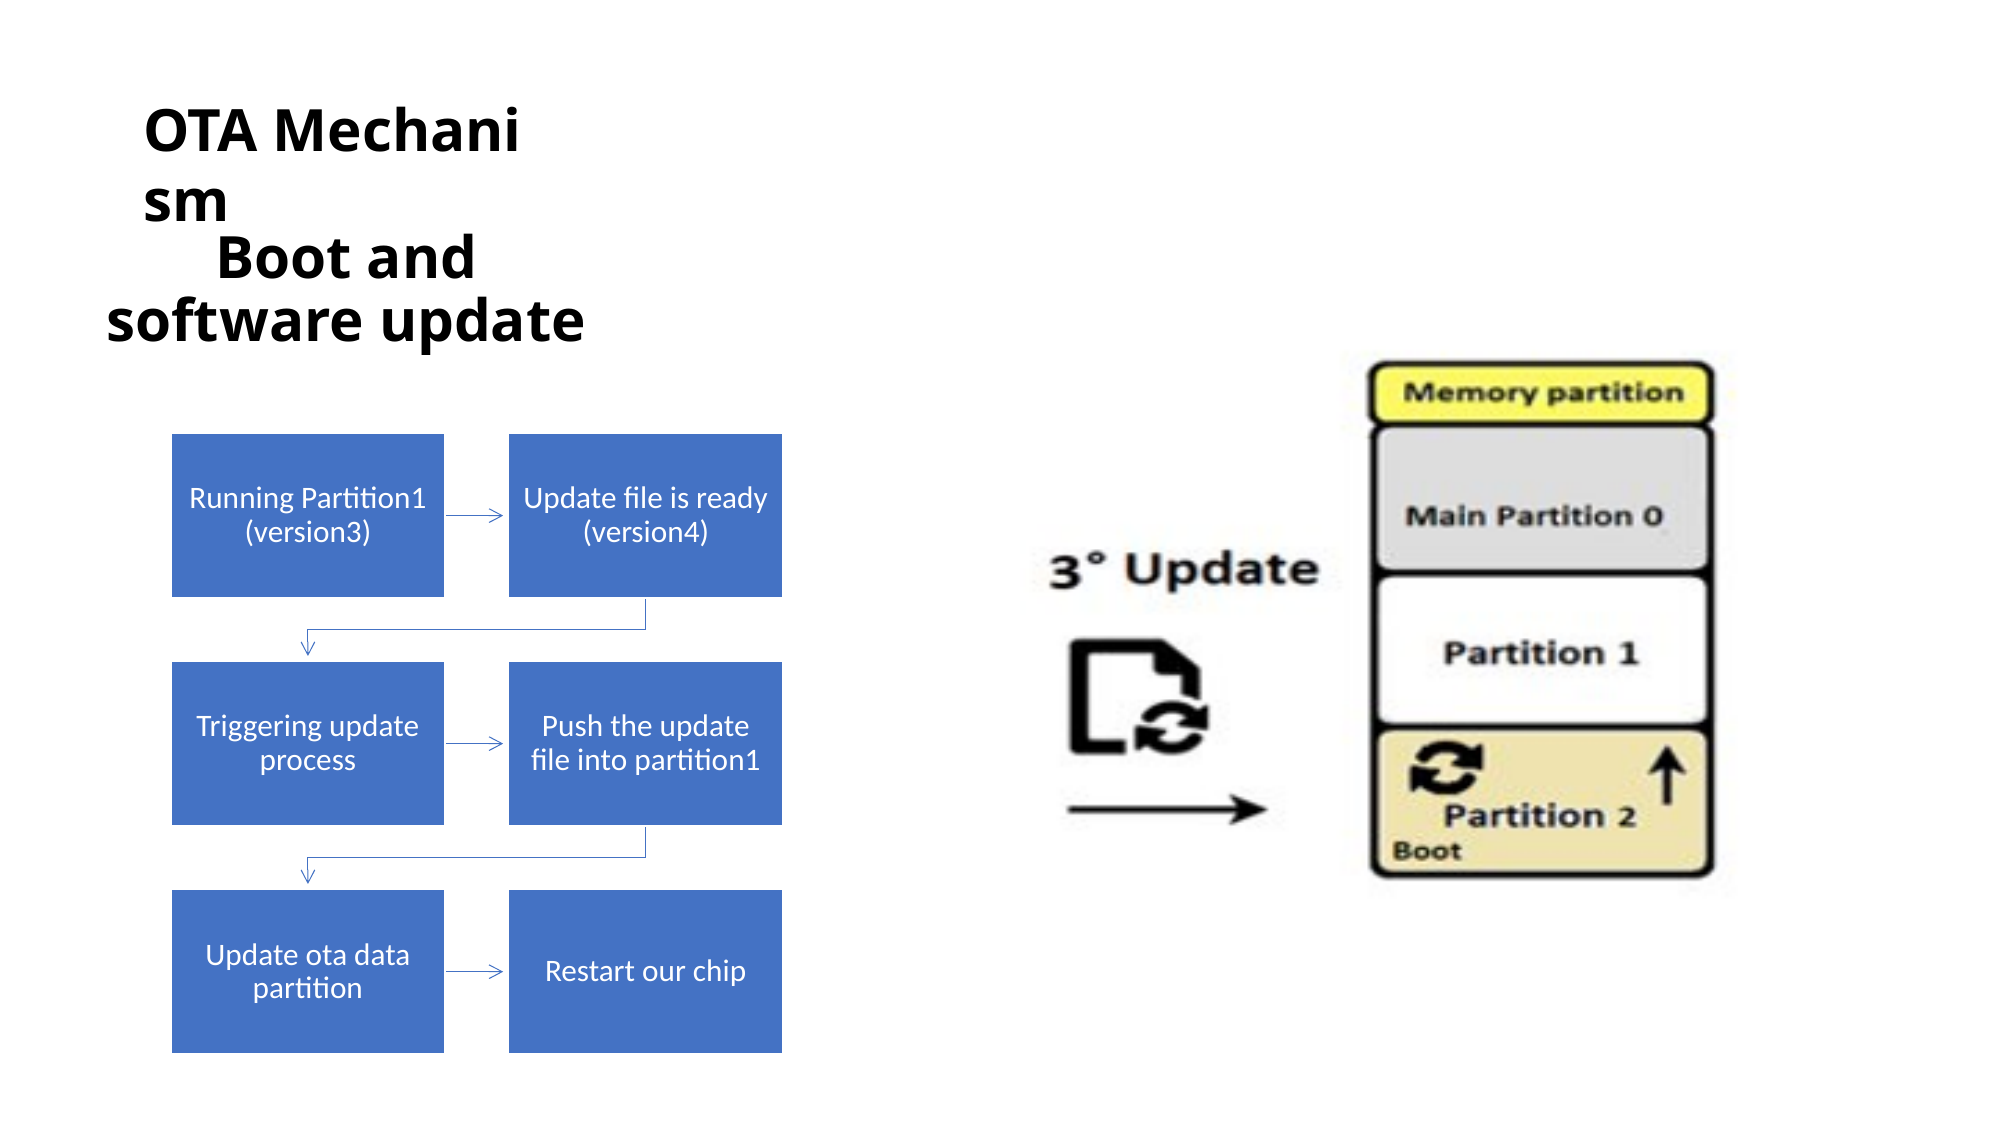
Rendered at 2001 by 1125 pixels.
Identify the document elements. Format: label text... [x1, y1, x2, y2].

text_box OTA Mechanism​ [128, 85, 564, 189]
title Boot and software update [64, 189, 629, 393]
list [51, 433, 902, 1055]
picture [1020, 337, 1773, 923]
